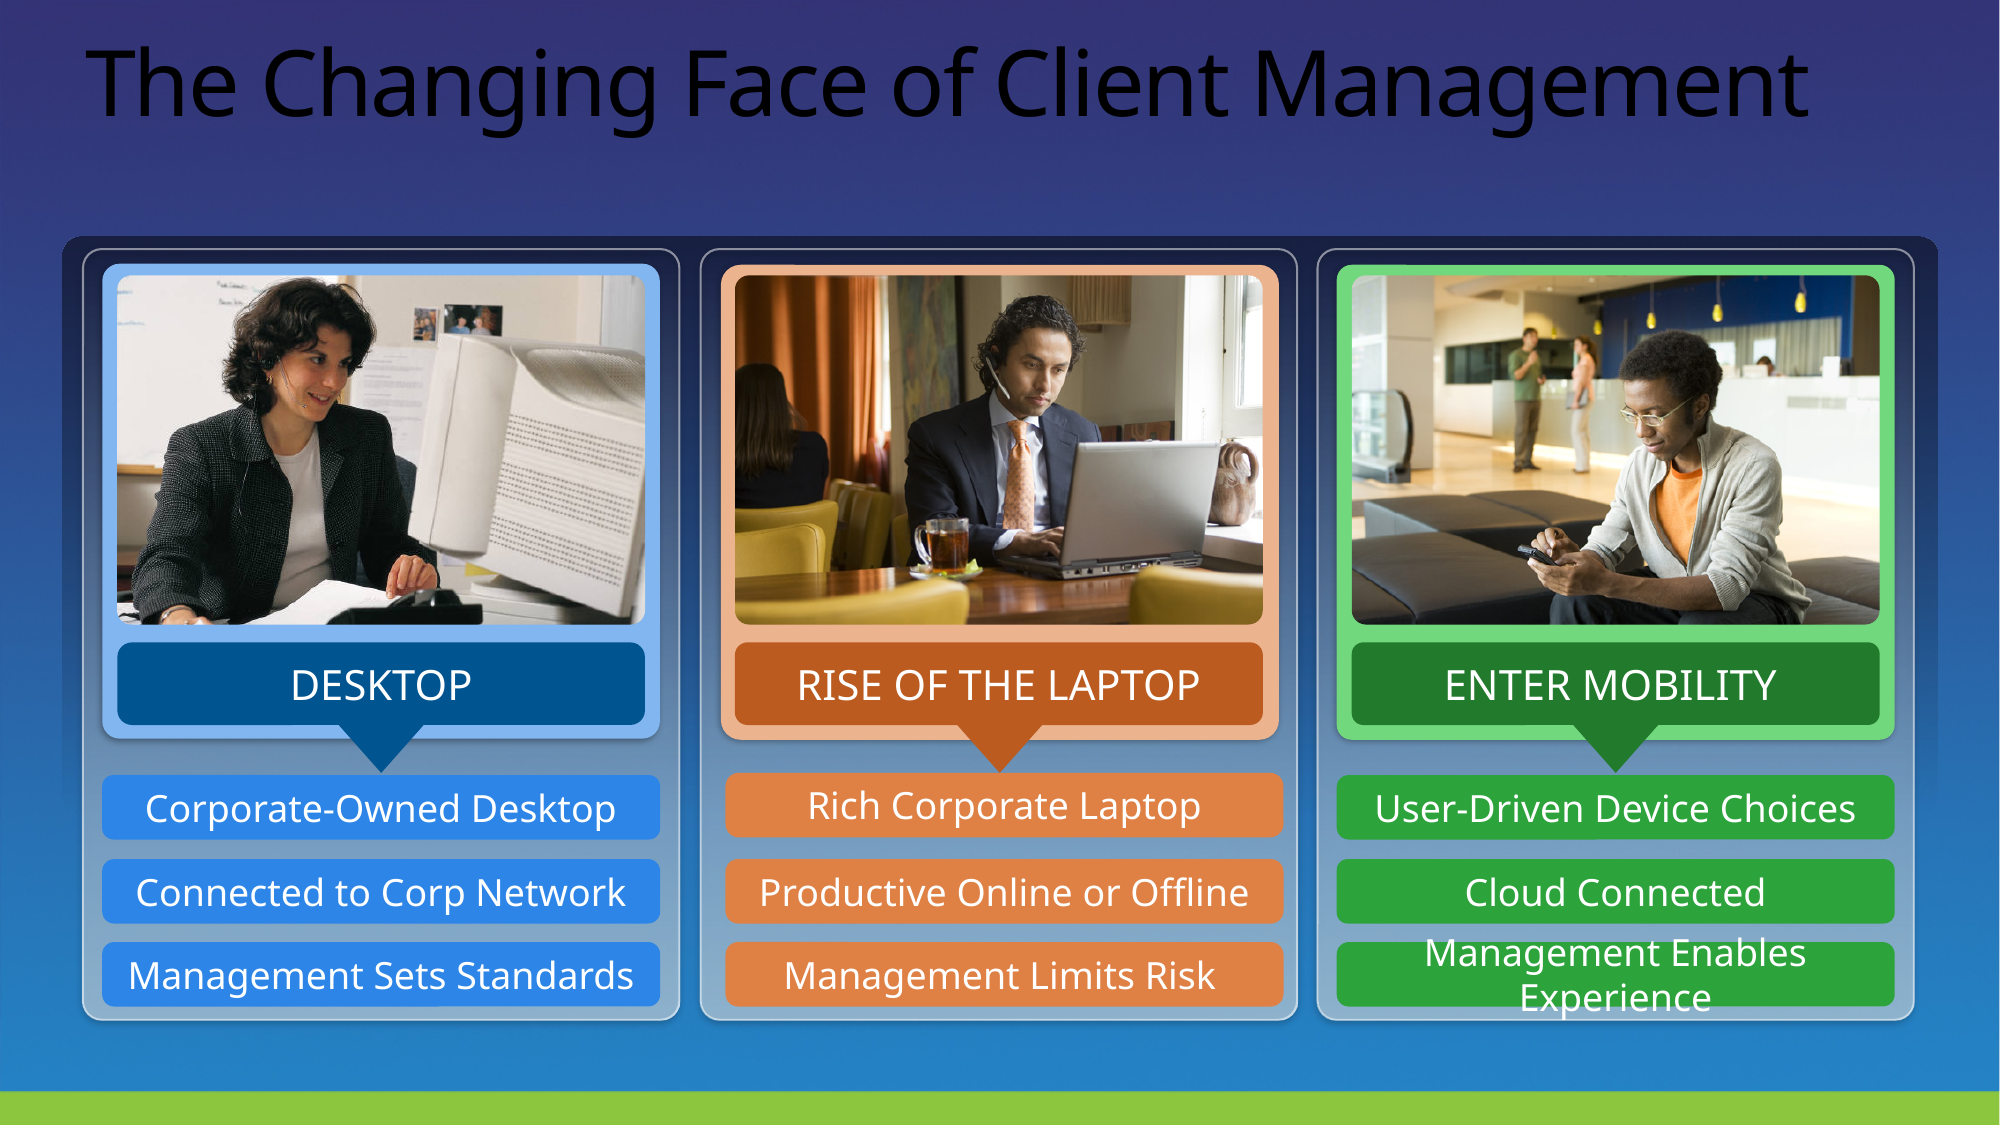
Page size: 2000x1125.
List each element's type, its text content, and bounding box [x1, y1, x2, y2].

text_box [79, 245, 683, 1023]
text_box [717, 261, 1283, 743]
text_box [1333, 261, 1898, 743]
text_box Rich Corporate Laptop [723, 770, 1286, 840]
text_box Connected to Corp Network [100, 856, 663, 926]
picture [0, 0, 2000, 1125]
text_box [99, 260, 664, 742]
text_box User-Driven Device Choices [1334, 772, 1897, 842]
text_box DESKTOP [115, 640, 648, 728]
text_box Management Enables Experience [1334, 939, 1897, 1009]
text_box Corporate-Owned Desktop [100, 772, 663, 842]
text_box [335, 721, 427, 772]
text_box [1570, 721, 1662, 772]
text_box Cloud Connected [1334, 856, 1897, 926]
text_box ENTER MOBILITY [1349, 640, 1882, 728]
text_box [697, 245, 1301, 1023]
text_box [954, 721, 1046, 770]
text_box [60, 234, 1940, 815]
text_box [1314, 245, 1918, 1023]
title The Changing Face of Client Management [85, 37, 1914, 138]
text_box Productive Online or Offline [723, 856, 1286, 926]
text_box RISE OF THE LAPTOP [732, 640, 1265, 728]
text_box Management Limits Risk [723, 939, 1286, 1009]
text_box Management Sets Standards [100, 939, 663, 1009]
